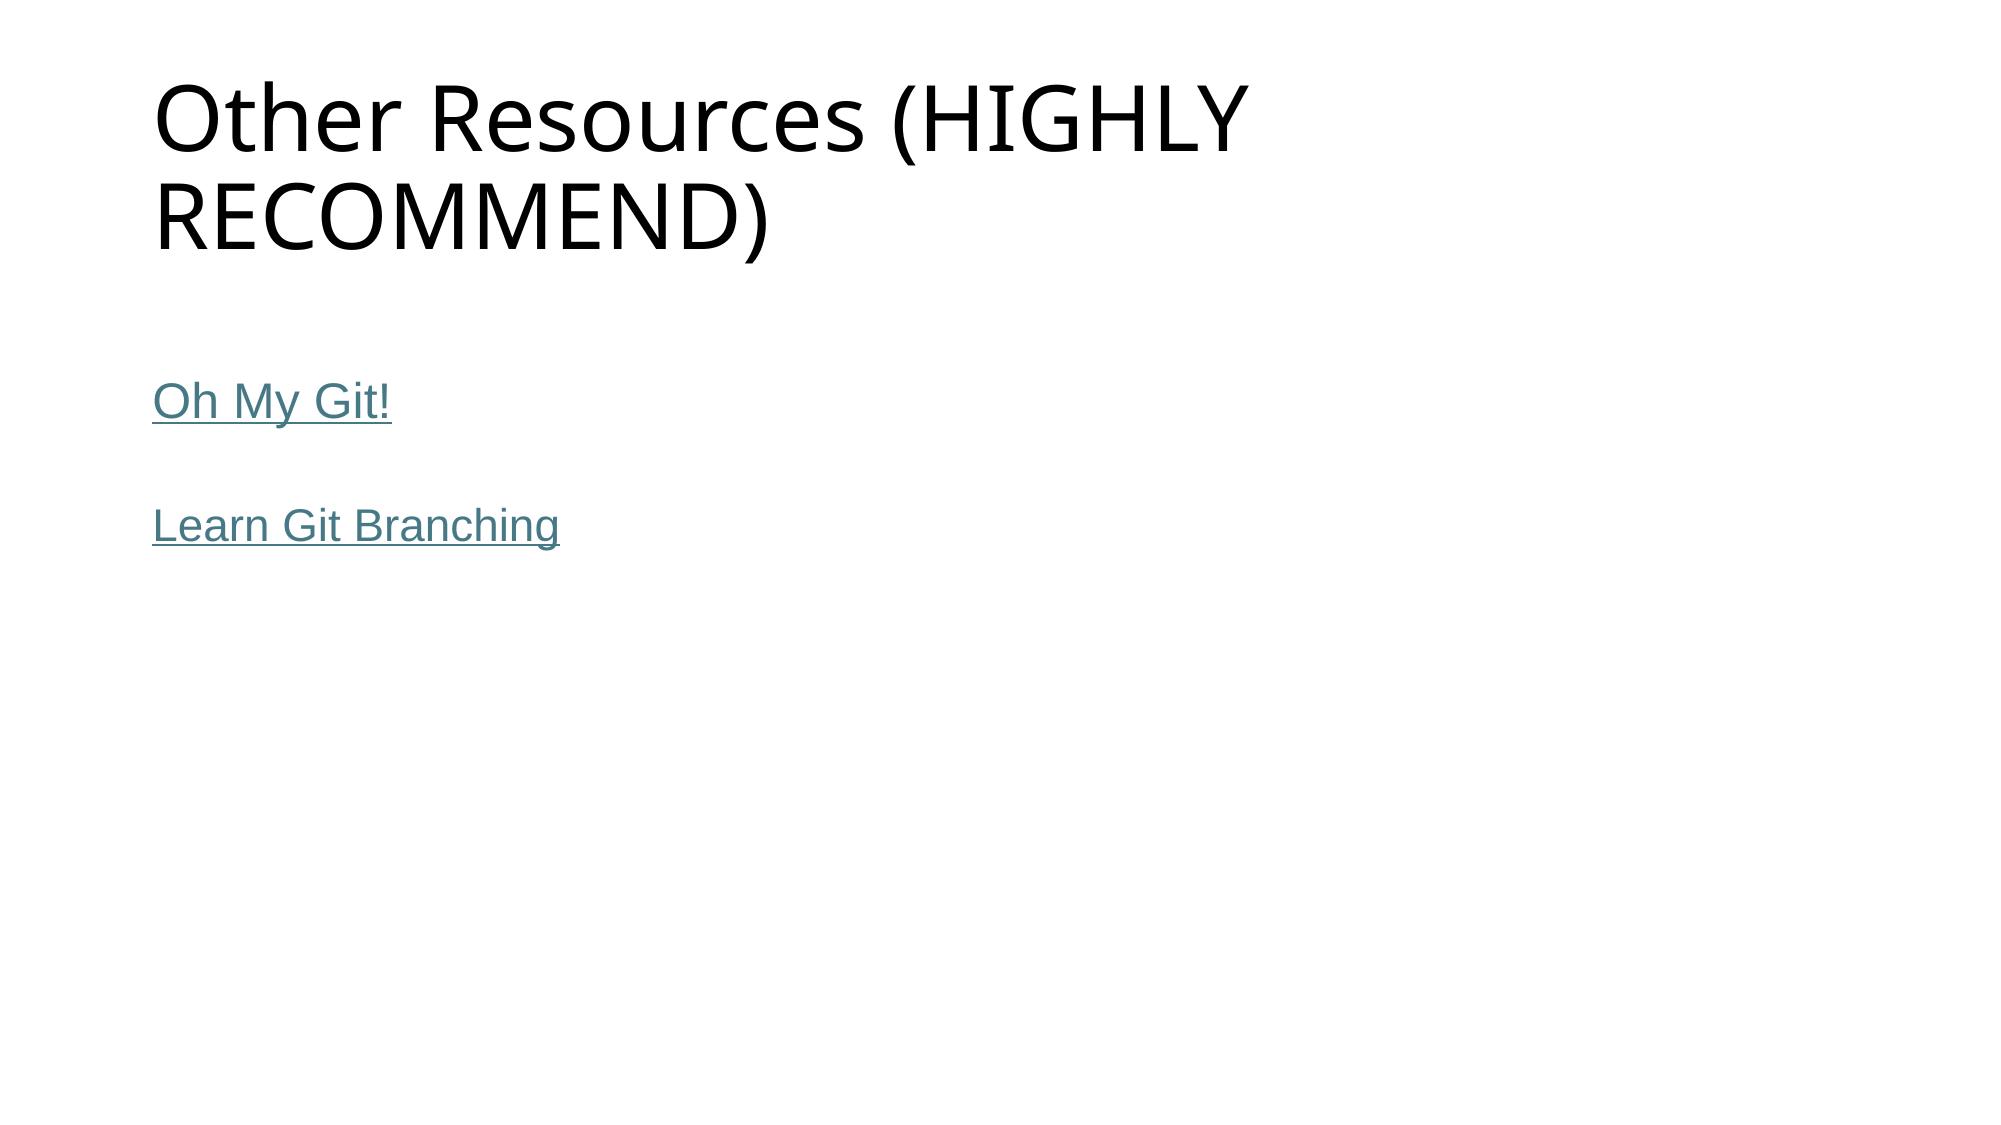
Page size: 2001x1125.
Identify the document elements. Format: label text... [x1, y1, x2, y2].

title Other Resources (HIGHLY RECOMMEND) [137, 59, 1863, 278]
list Oh My Git! Learn Git Branching [137, 288, 1863, 1002]
